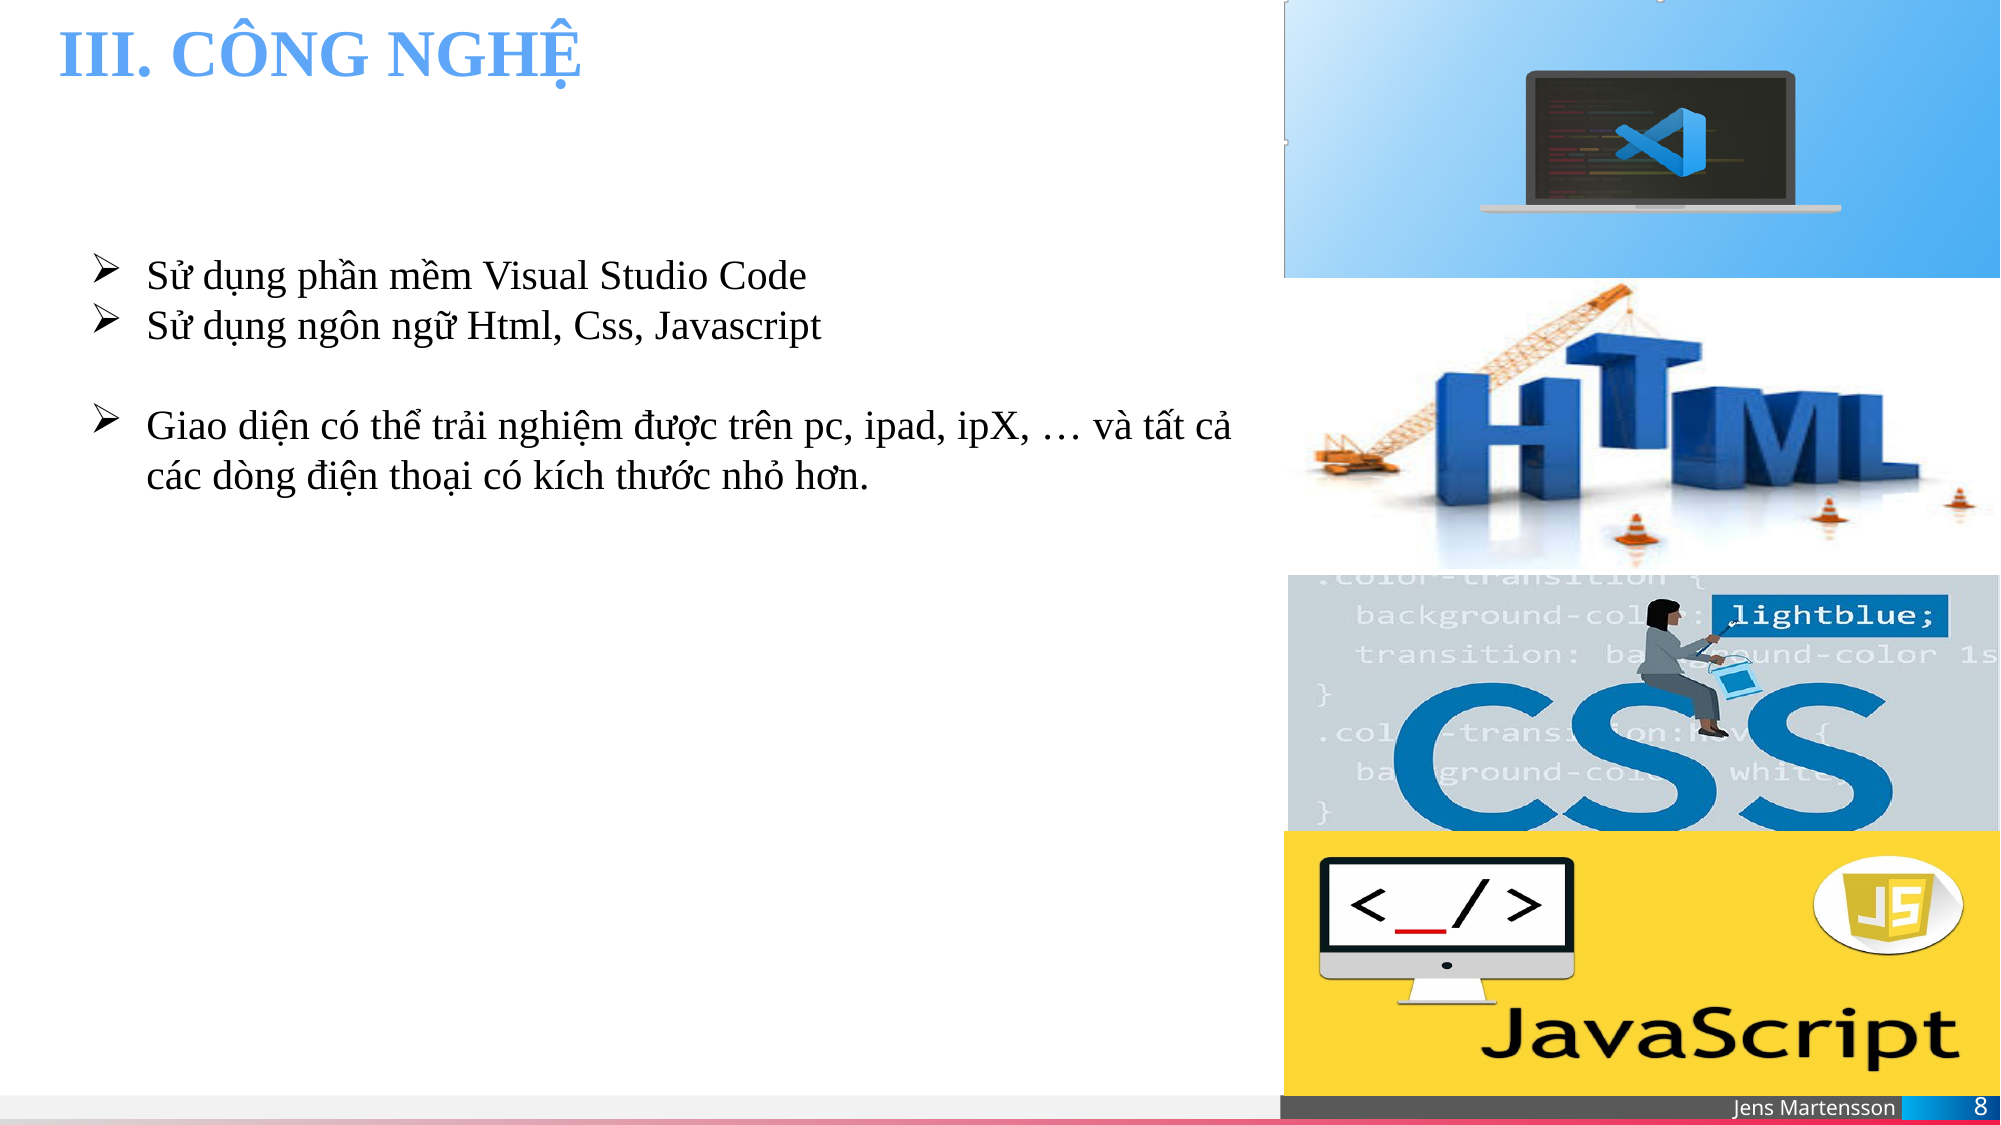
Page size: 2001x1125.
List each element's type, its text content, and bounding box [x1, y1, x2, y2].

text_box Sử dụng phần mềm Visual Studio Code Sử dụng ngôn ngữ Html, Css, Javascript Giao diện có thể trải nghiệm được trên pc, ipad, ipX, … và tất cả các dòng điện thoại có kích thước nhỏ hơn. [75, 140, 1284, 558]
slide_number 8 [1901, 1096, 2000, 1120]
picture [1284, 0, 2000, 569]
title III. CÔNG NGHỆ [59, 19, 1162, 108]
picture [1284, 575, 2000, 1096]
